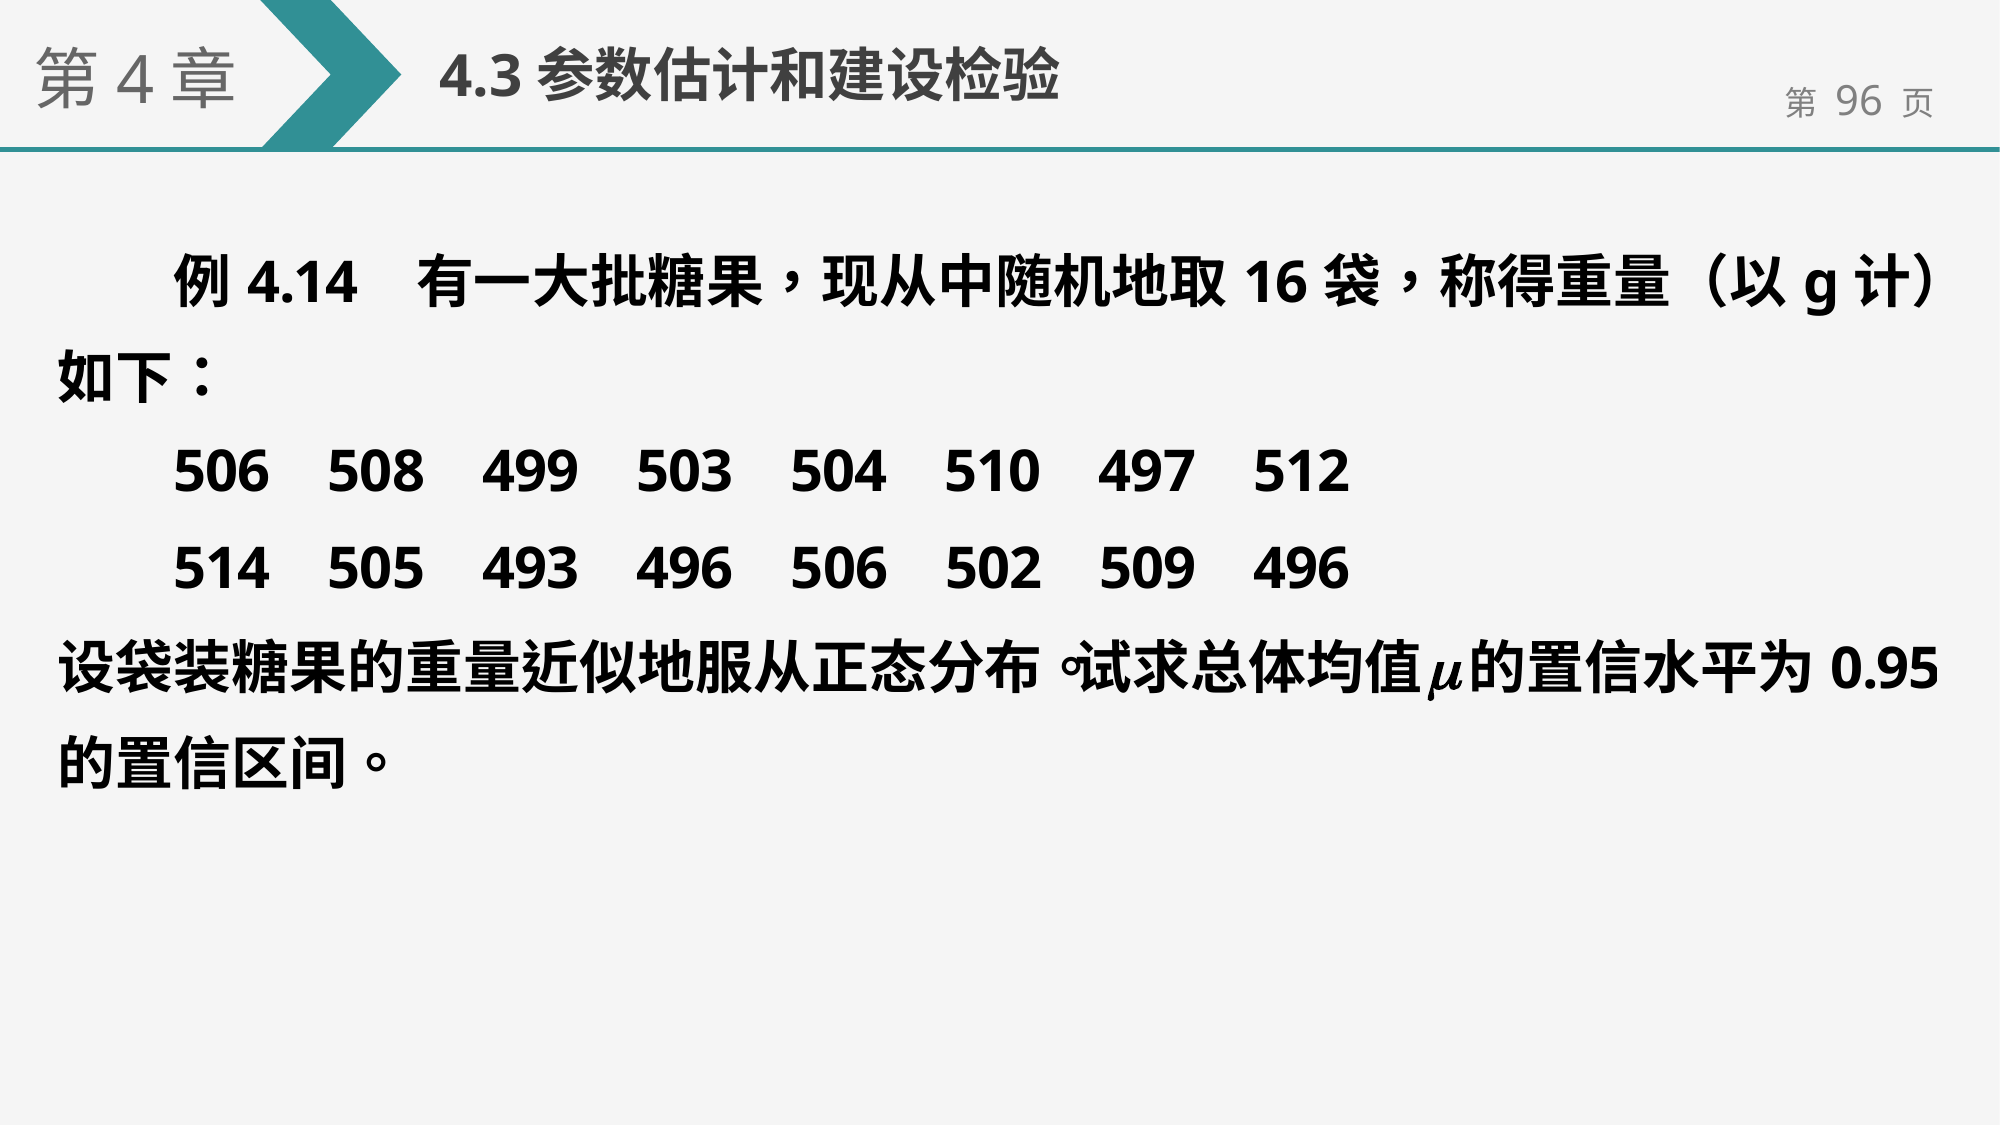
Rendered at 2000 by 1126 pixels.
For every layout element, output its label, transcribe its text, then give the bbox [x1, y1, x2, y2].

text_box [57, 217, 1937, 861]
text_box 第4章 [19, 29, 253, 125]
text_box [258, 0, 403, 148]
text_box 4.3参数估计和建设检验 [424, 31, 1366, 116]
